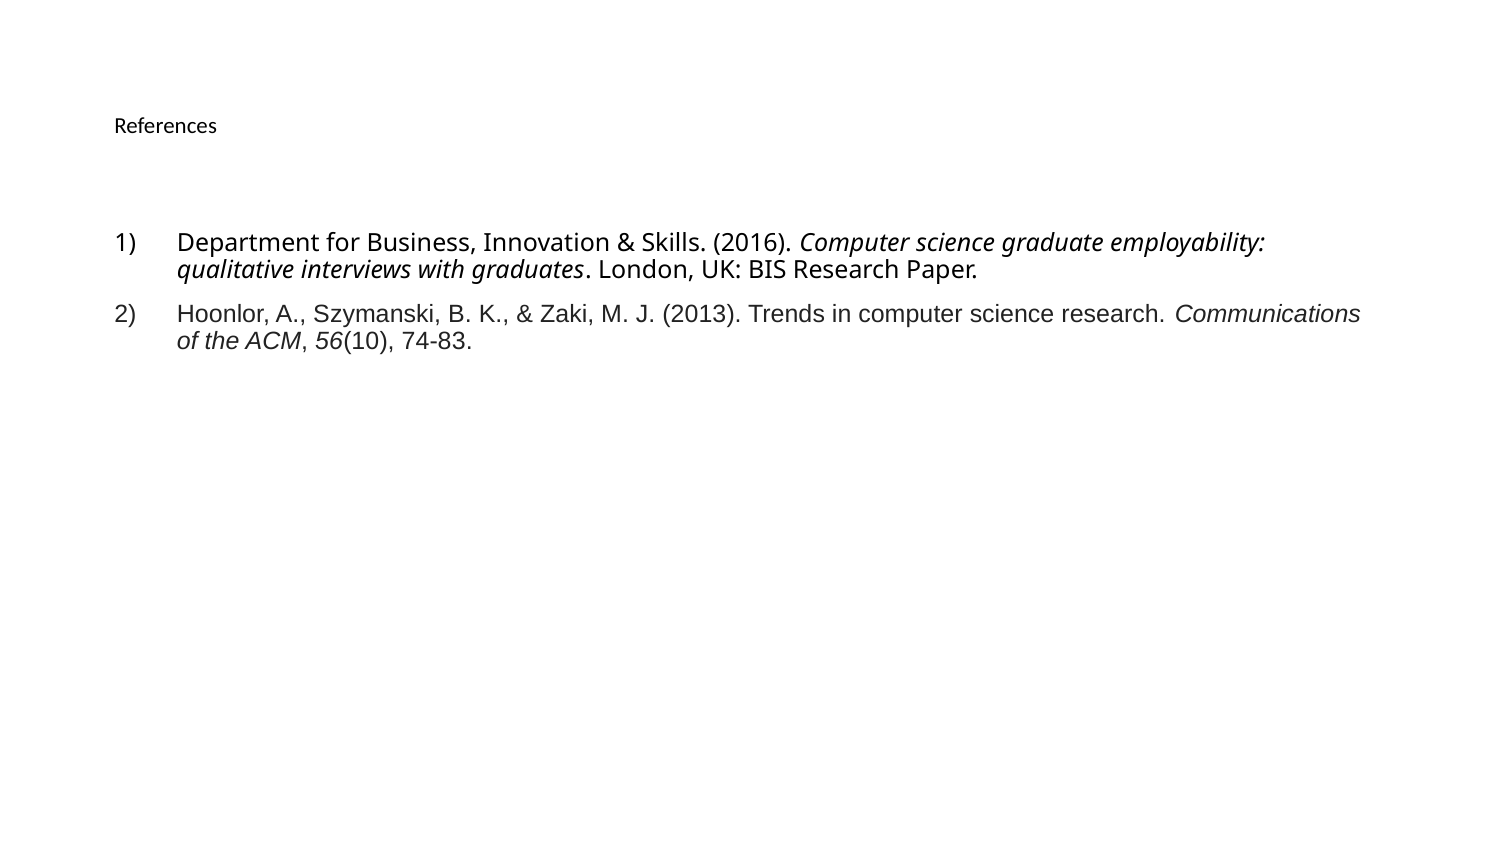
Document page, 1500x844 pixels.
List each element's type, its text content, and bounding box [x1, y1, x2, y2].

title References [103, 44, 1397, 208]
list Department for Business, Innovation & Skills. (2016). Computer science graduate employability: qualitative interviews with graduates. London, UK: BIS Research Paper. Hoonlor, A., Szymanski, B. K., & Zaki, M. J. (2013). Trends in computer science research. Communications of the ACM, 56(10), 74-83. [103, 224, 1397, 760]
